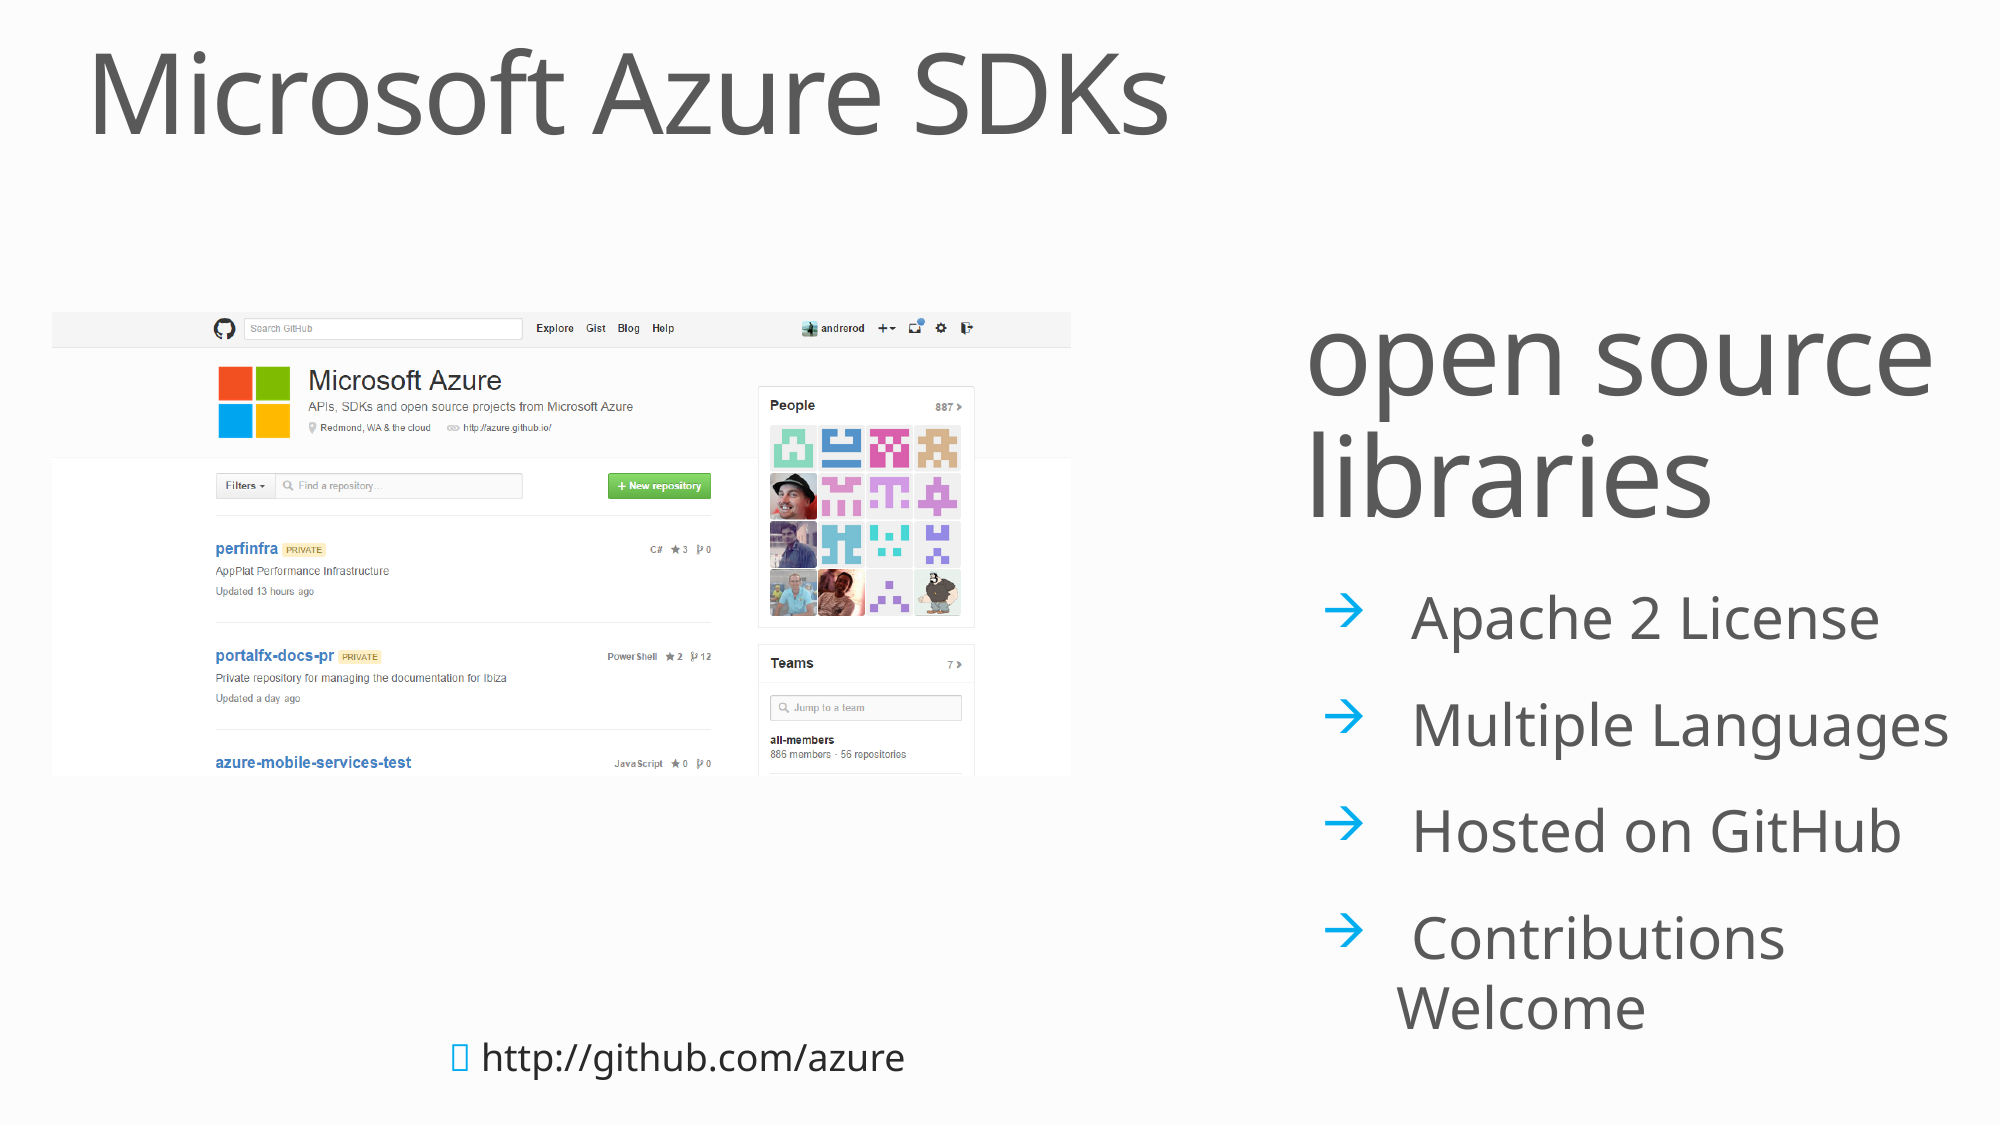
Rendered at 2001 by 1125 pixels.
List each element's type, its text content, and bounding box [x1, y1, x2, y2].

text_box Apache 2 License Multiple Languages Hosted on GitHub Contributions Welcome [1306, 573, 1979, 1087]
picture [52, 312, 1072, 776]
text_box  http://github.com/azure [433, 1026, 921, 1086]
title Microsoft Azure SDKs [85, 37, 1915, 161]
text_box open source libraries [1304, 298, 1969, 542]
